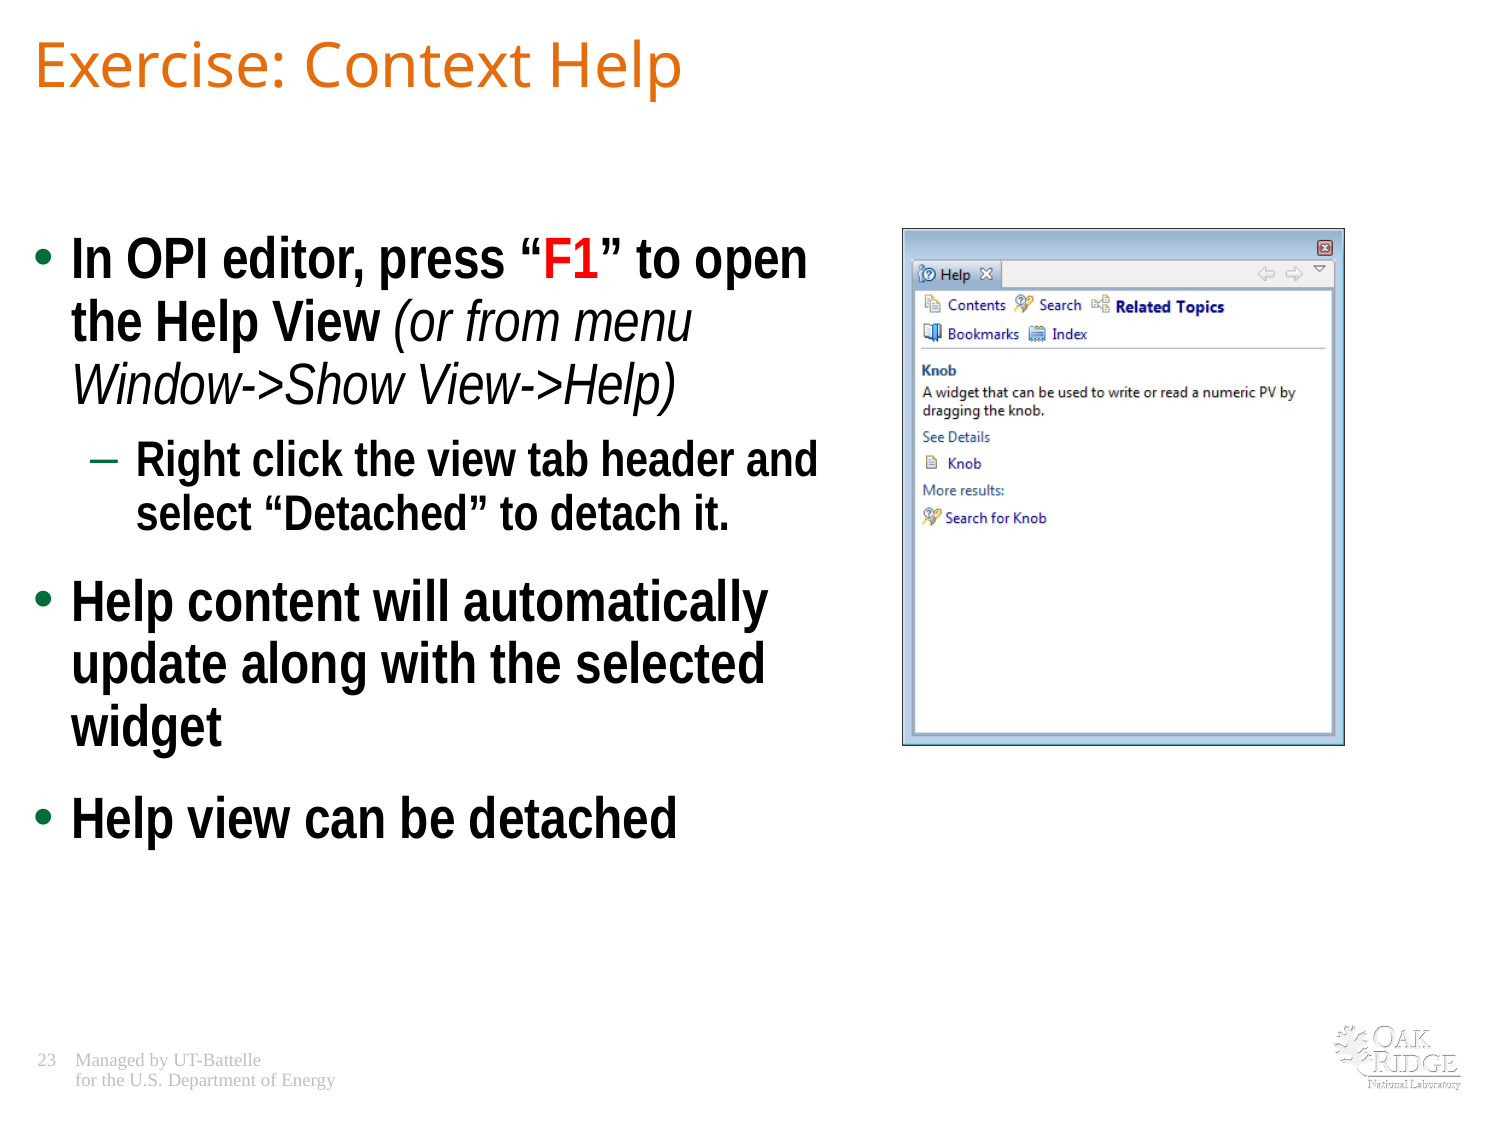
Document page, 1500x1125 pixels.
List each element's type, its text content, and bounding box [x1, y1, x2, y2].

picture [901, 228, 1346, 746]
list In OPI editor, press “F1” to open the Help View (or from menu Window->Show View->Help) Right click the view tab header and select “Detached” to detach it. Help content will automatically update along with the selected widget Help view can be detached [18, 220, 889, 866]
picture [1325, 1019, 1472, 1095]
title Exercise: Context Help [18, 29, 1369, 109]
